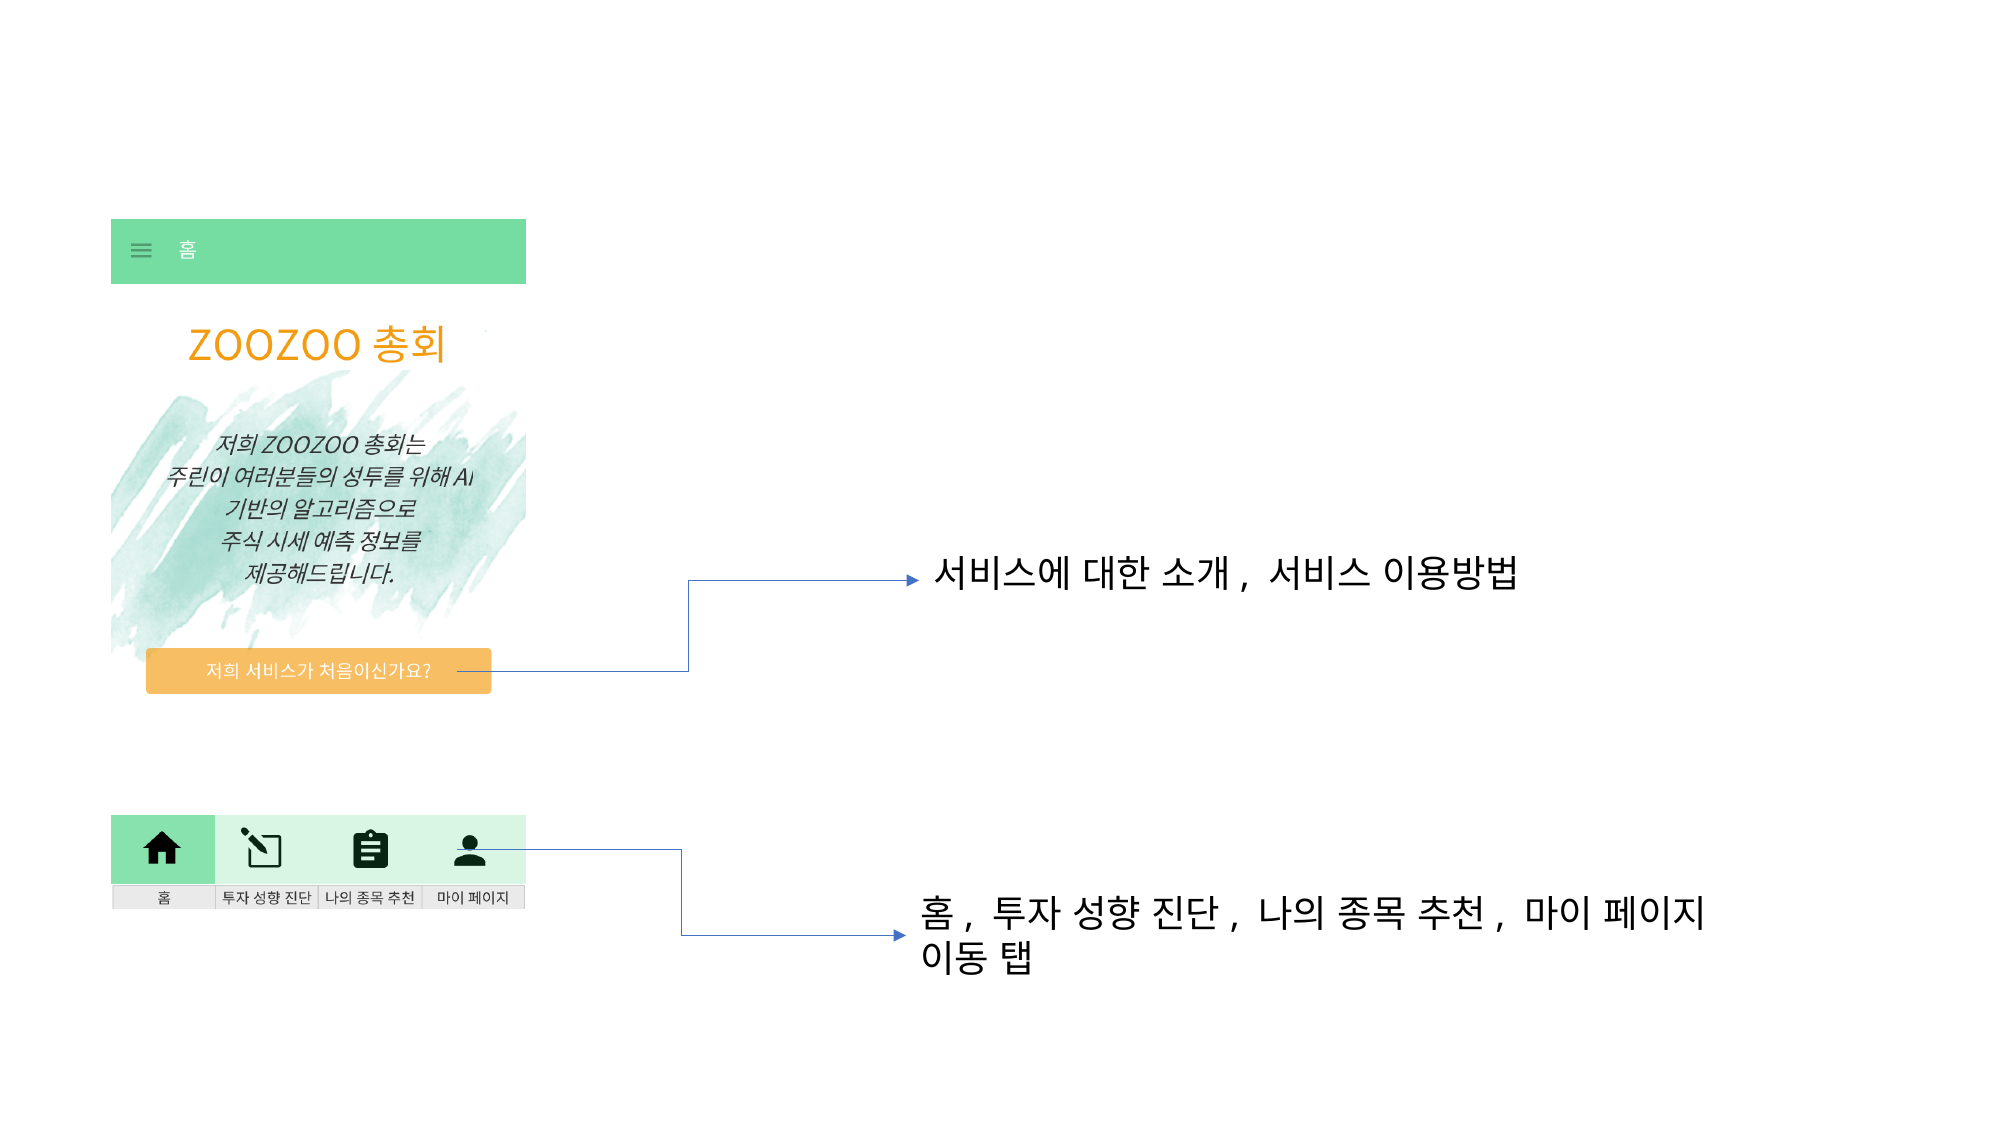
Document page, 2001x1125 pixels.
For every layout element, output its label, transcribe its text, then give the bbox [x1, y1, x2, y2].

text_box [457, 849, 906, 936]
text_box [457, 580, 920, 672]
picture [111, 219, 526, 909]
text_box 서비스에 대한 소개, 서비스 이용방법 [919, 543, 1768, 603]
text_box 홈, 투자 성향 진단, 나의 종목 추천, 마이 페이지 이동 탭 [905, 883, 1755, 988]
